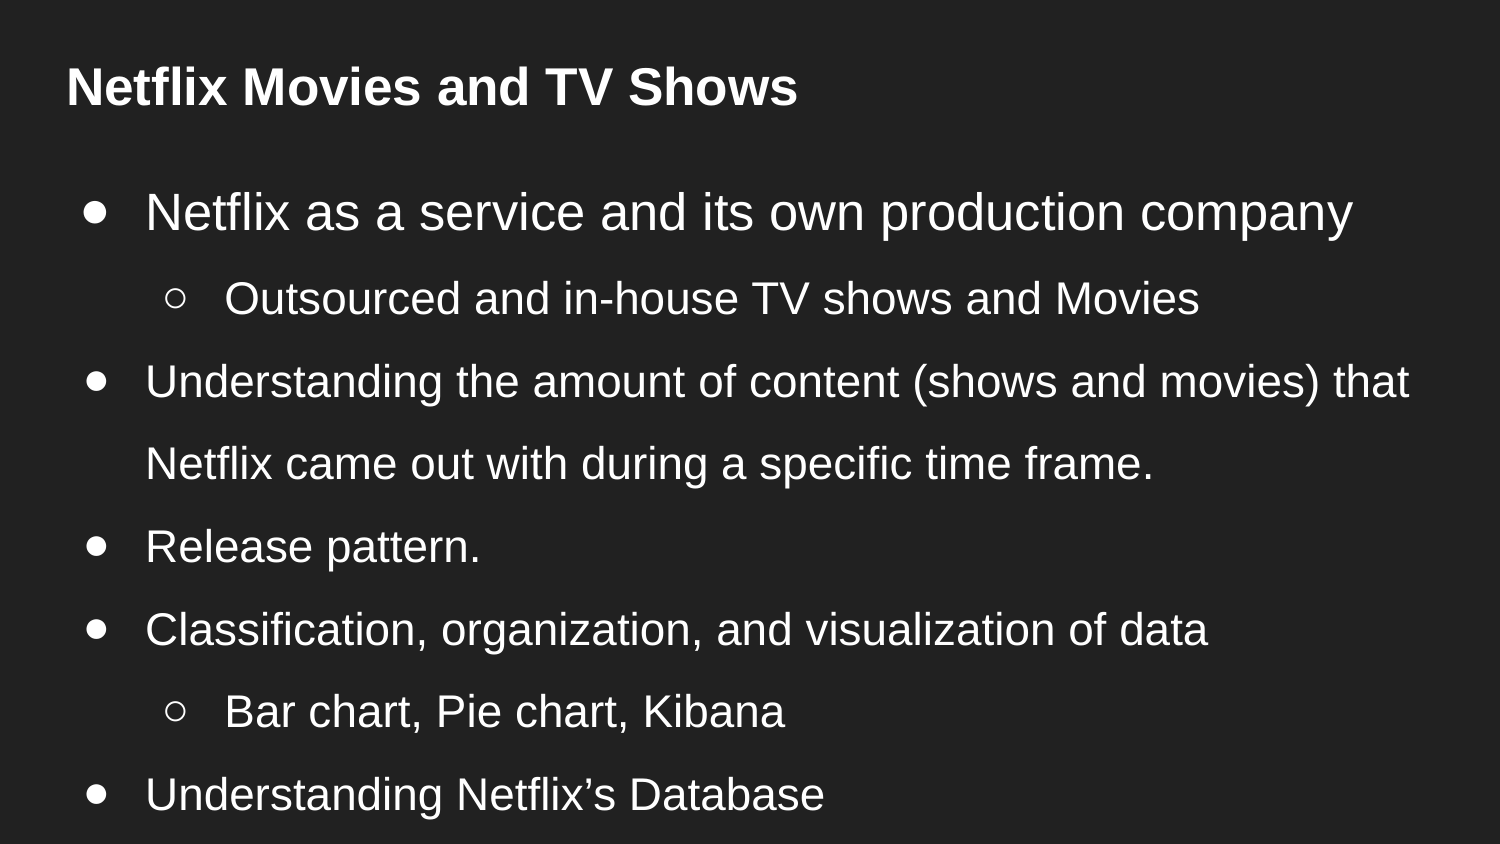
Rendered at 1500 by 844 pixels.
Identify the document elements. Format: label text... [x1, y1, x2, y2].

title Netflix Movies and TV Shows [51, 37, 1449, 131]
list Netflix as a service and its own production company Outsourced and in-house TV shows and Movies Understanding the amount of content (shows and movies) that Netflix came out with during a specific time frame. Release pattern. Classification, organization, and visualization of data Bar chart, Pie chart, Kibana Understanding Netflix’s Database [51, 131, 1449, 835]
